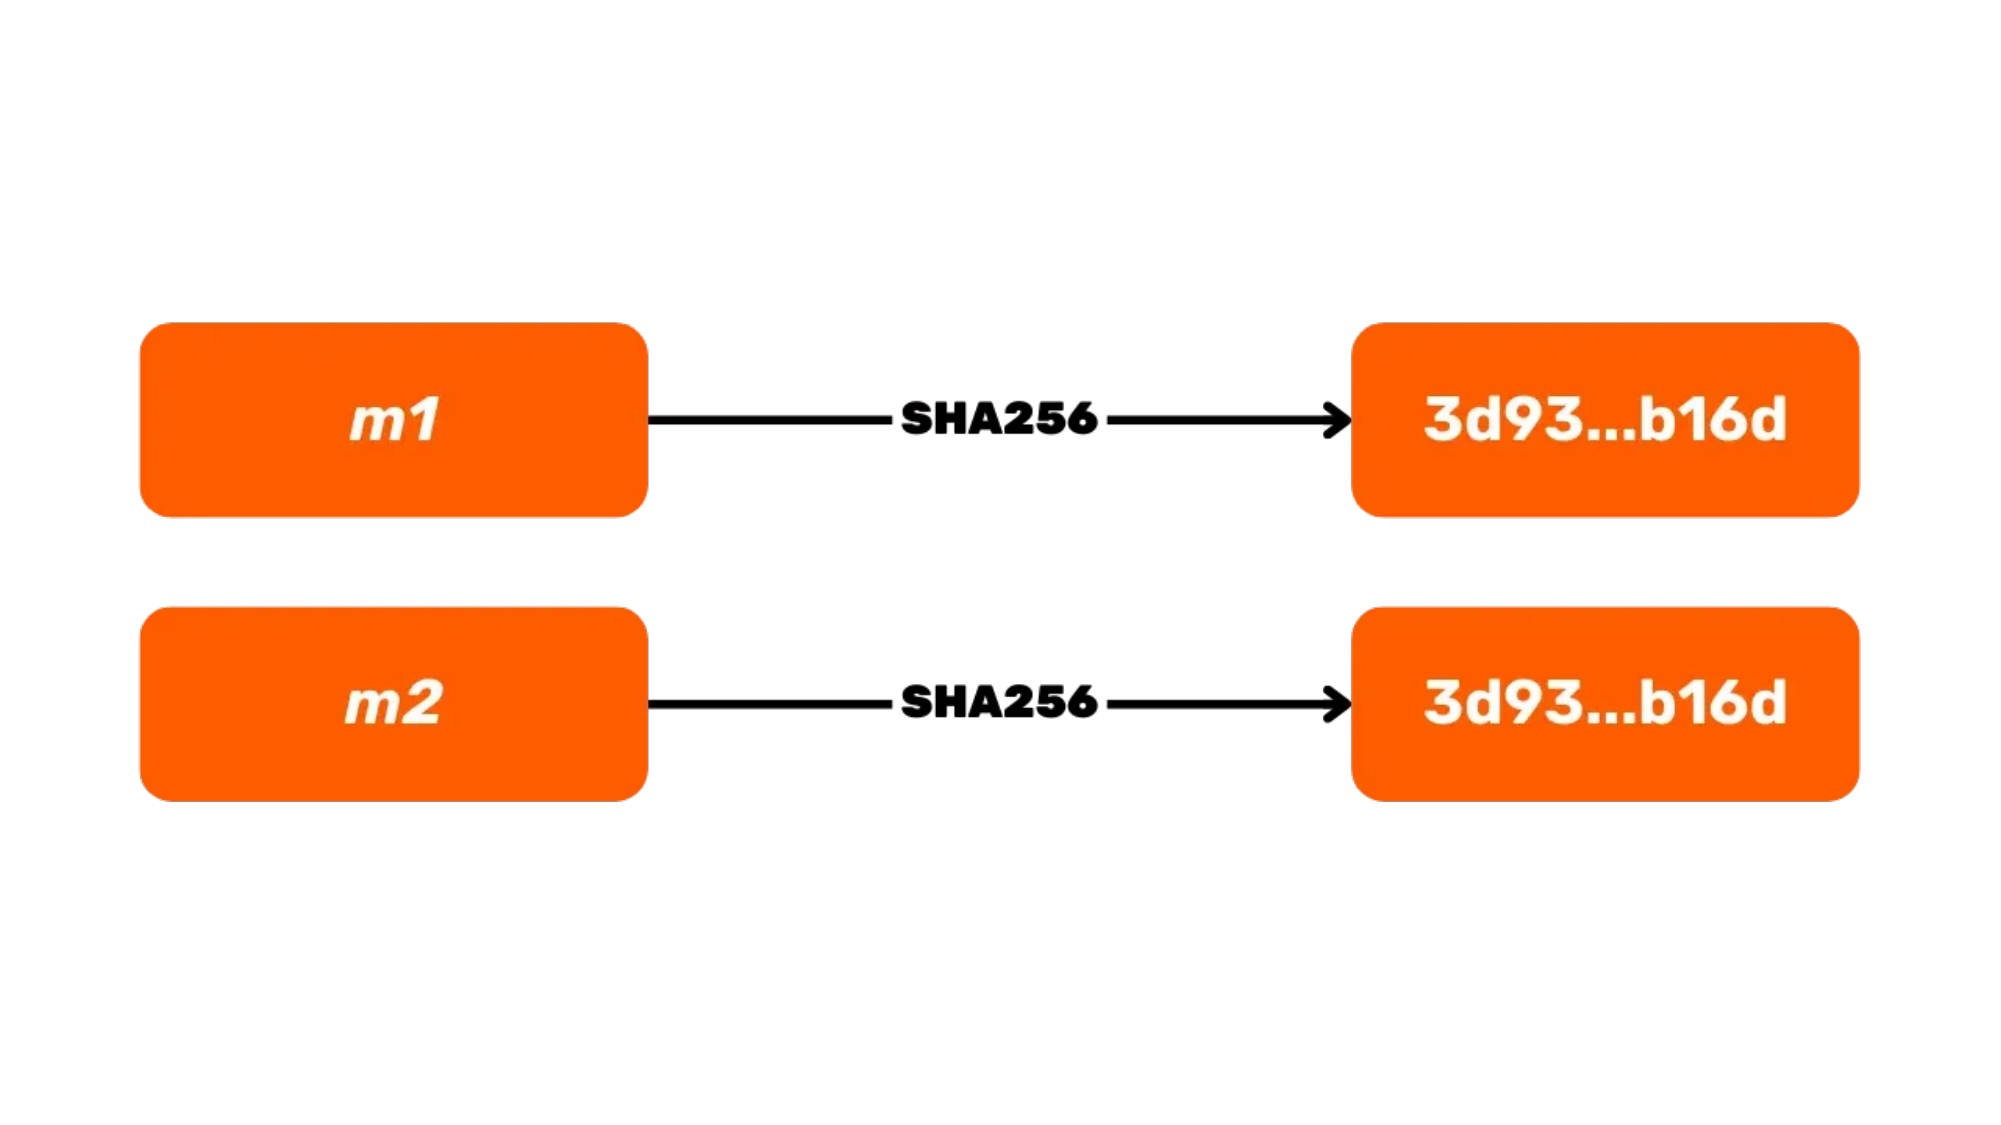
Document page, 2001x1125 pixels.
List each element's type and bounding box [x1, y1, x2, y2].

picture [0, 275, 2000, 849]
